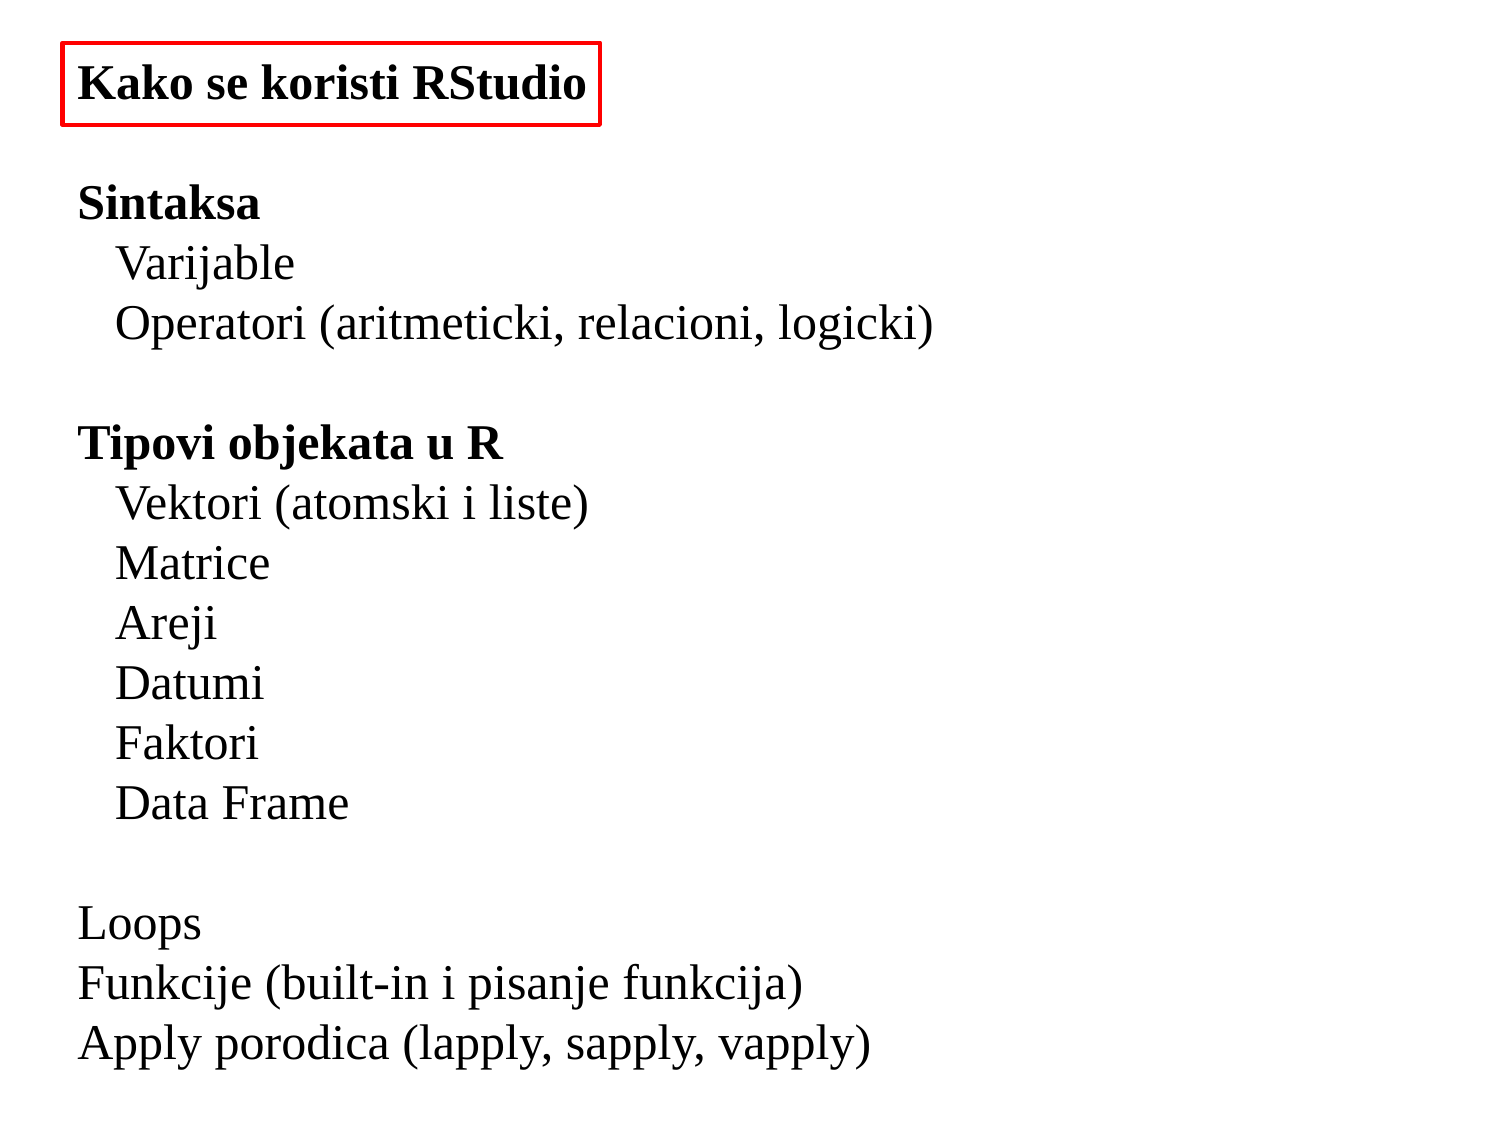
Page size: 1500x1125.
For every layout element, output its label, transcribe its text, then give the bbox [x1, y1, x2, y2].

text_box Kako se koristi RStudio Sintaksa Varijable Operatori (aritmeticki, relacioni, logicki) Tipovi objekata u R Vektori (atomski i liste) Matrice Areji Datumi Faktori Data Frame Loops Funkcije (built-in i pisanje funkcija) Apply porodica (lapply, sapply, vapply) [62, 42, 1350, 1123]
text_box [60, 41, 602, 127]
